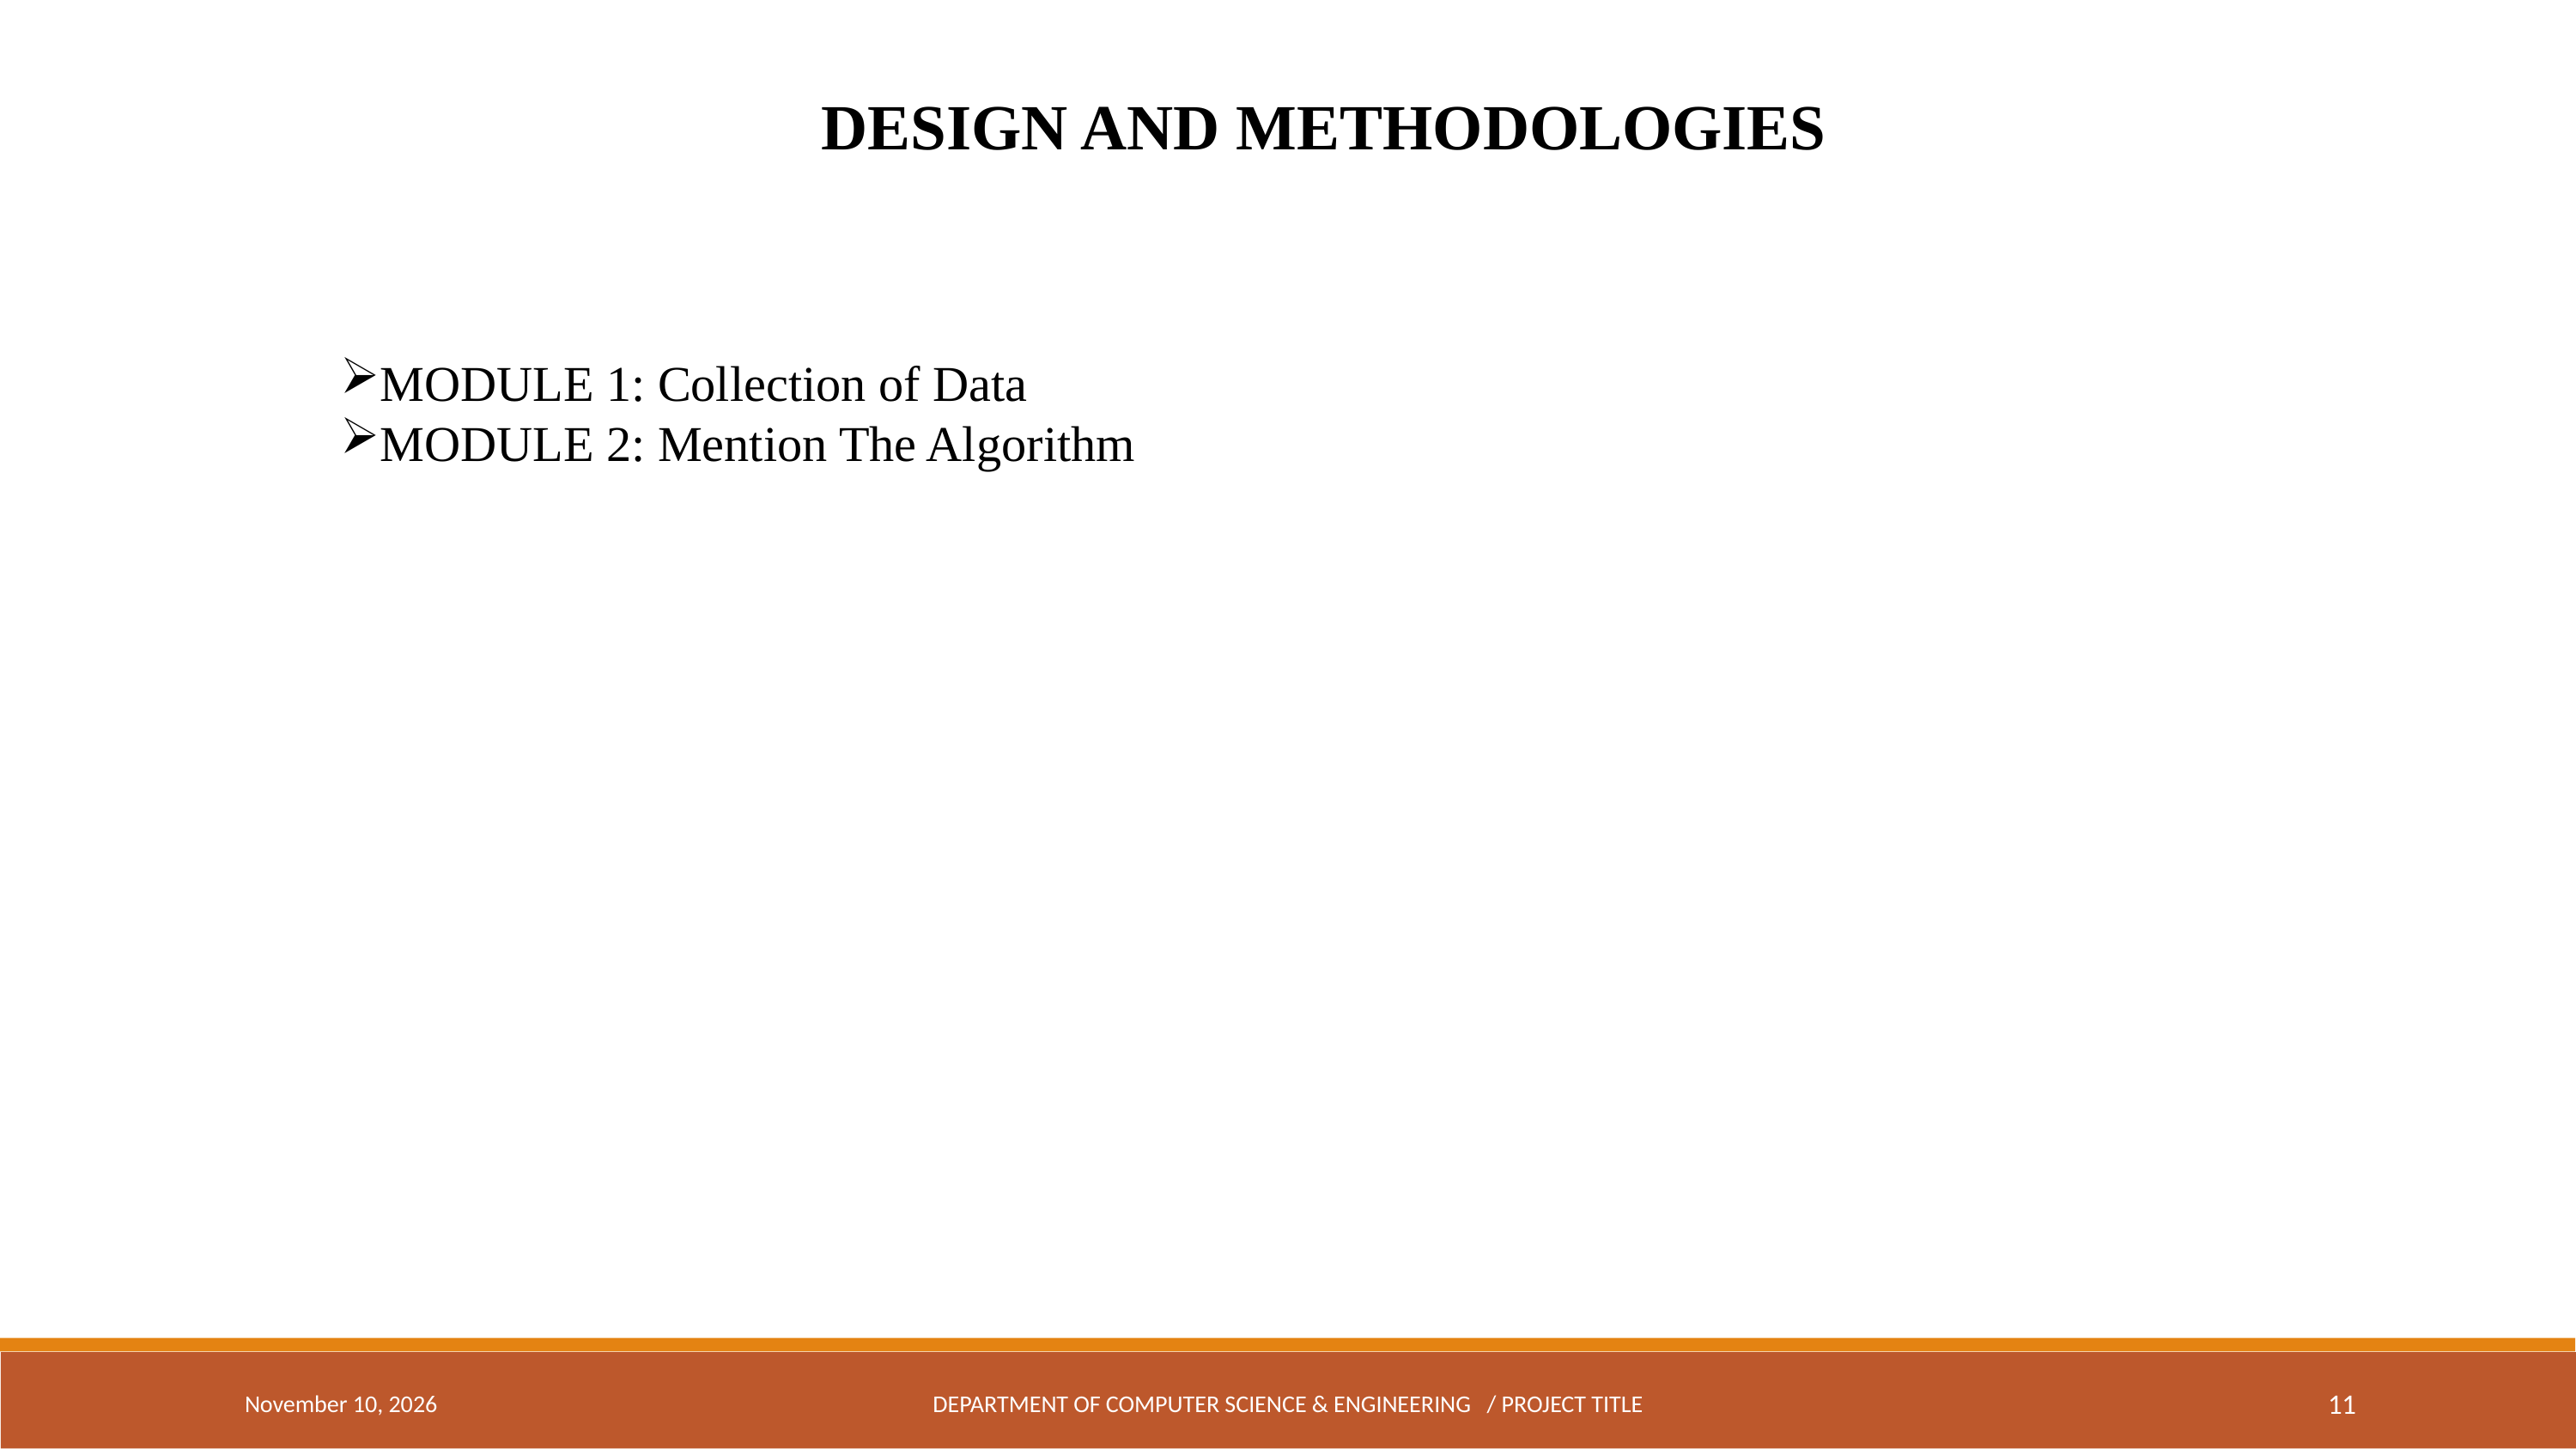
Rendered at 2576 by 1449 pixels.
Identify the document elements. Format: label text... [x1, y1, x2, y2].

footer DEPARTMENT OF COMPUTER SCIENCE & ENGINEERING / PROJECT TITLE [779, 1364, 1798, 1442]
text_box MODULE 1: Collection of Data MODULE 2: Mention The Algorithm [327, 345, 2228, 538]
text_box DESIGN AND METHODOLOGIES [744, 39, 1840, 169]
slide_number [232, 1364, 755, 1442]
slide_number 11 [2092, 1364, 2369, 1442]
